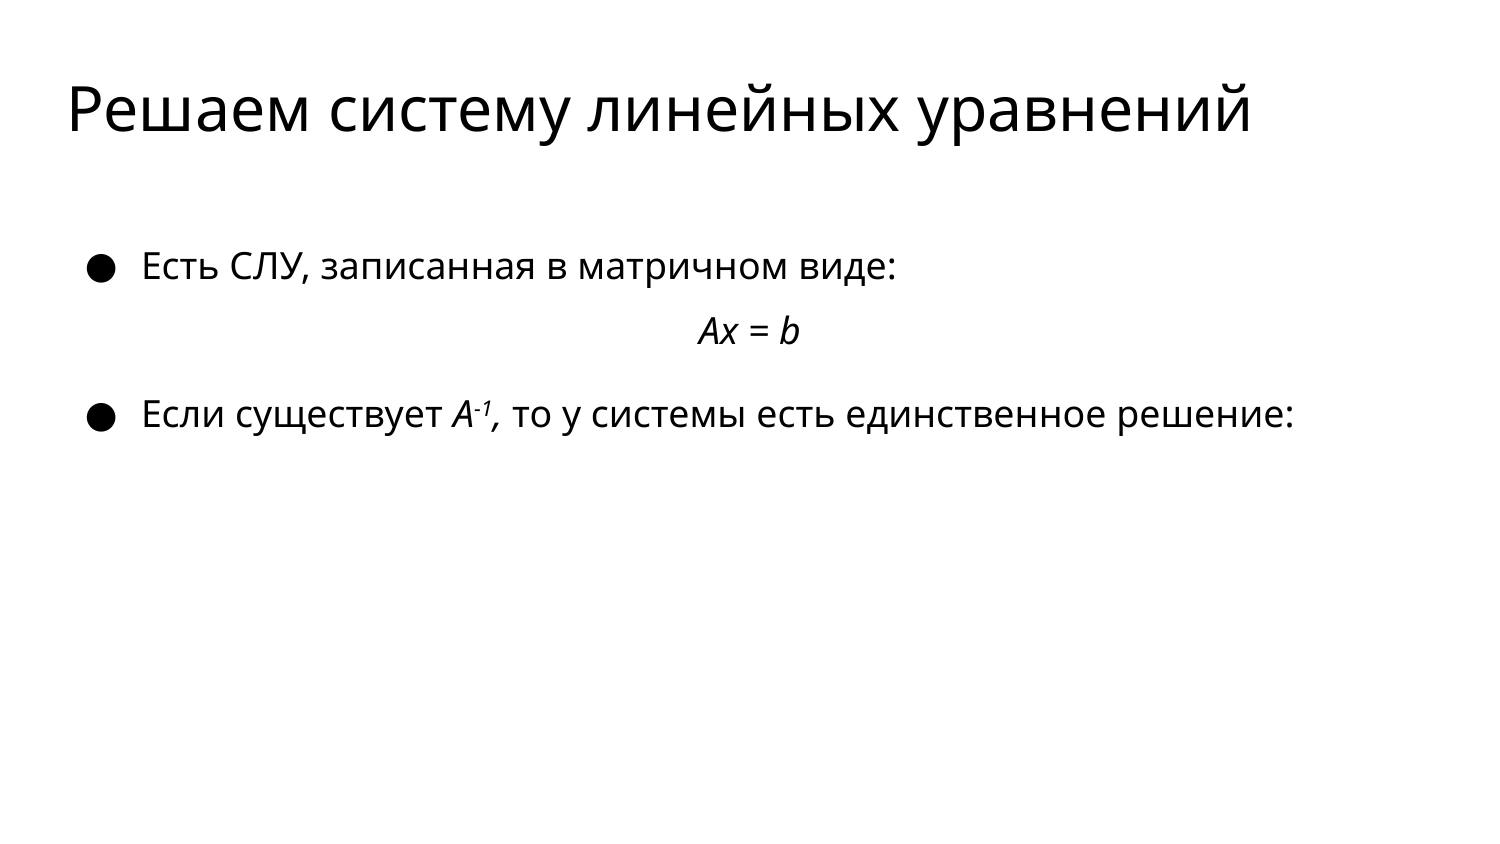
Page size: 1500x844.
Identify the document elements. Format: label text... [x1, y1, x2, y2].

list Есть СЛУ, записанная в матричном виде: Если существует A-1, то у системы есть единственное решение: [51, 220, 1449, 781]
title Решаем систему линейных уравнений [51, 54, 1449, 149]
text_box Ax = b [653, 294, 847, 358]
